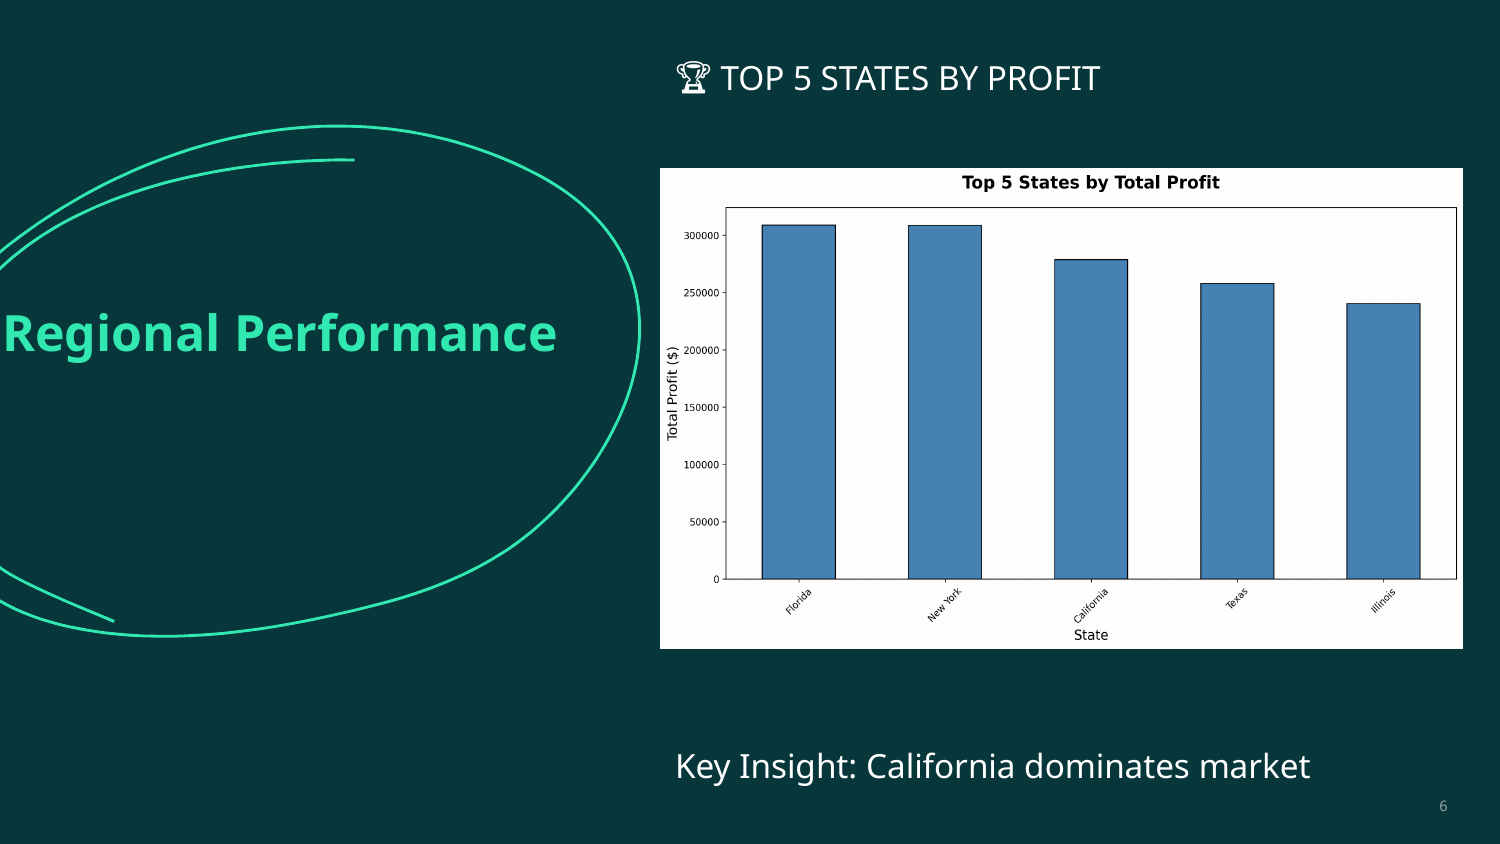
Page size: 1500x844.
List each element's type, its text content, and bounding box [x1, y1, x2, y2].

list 🏆 TOP 5 STATES BY PROFIT Key Insight: California dominates market [660, 35, 1463, 167]
picture [659, 167, 1463, 649]
list 🏆 TOP 5 STATES BY PROFIT Key Insight: California dominates market [660, 655, 1463, 788]
title Regional Performance [646, 286, 654, 457]
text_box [0, 124, 642, 638]
